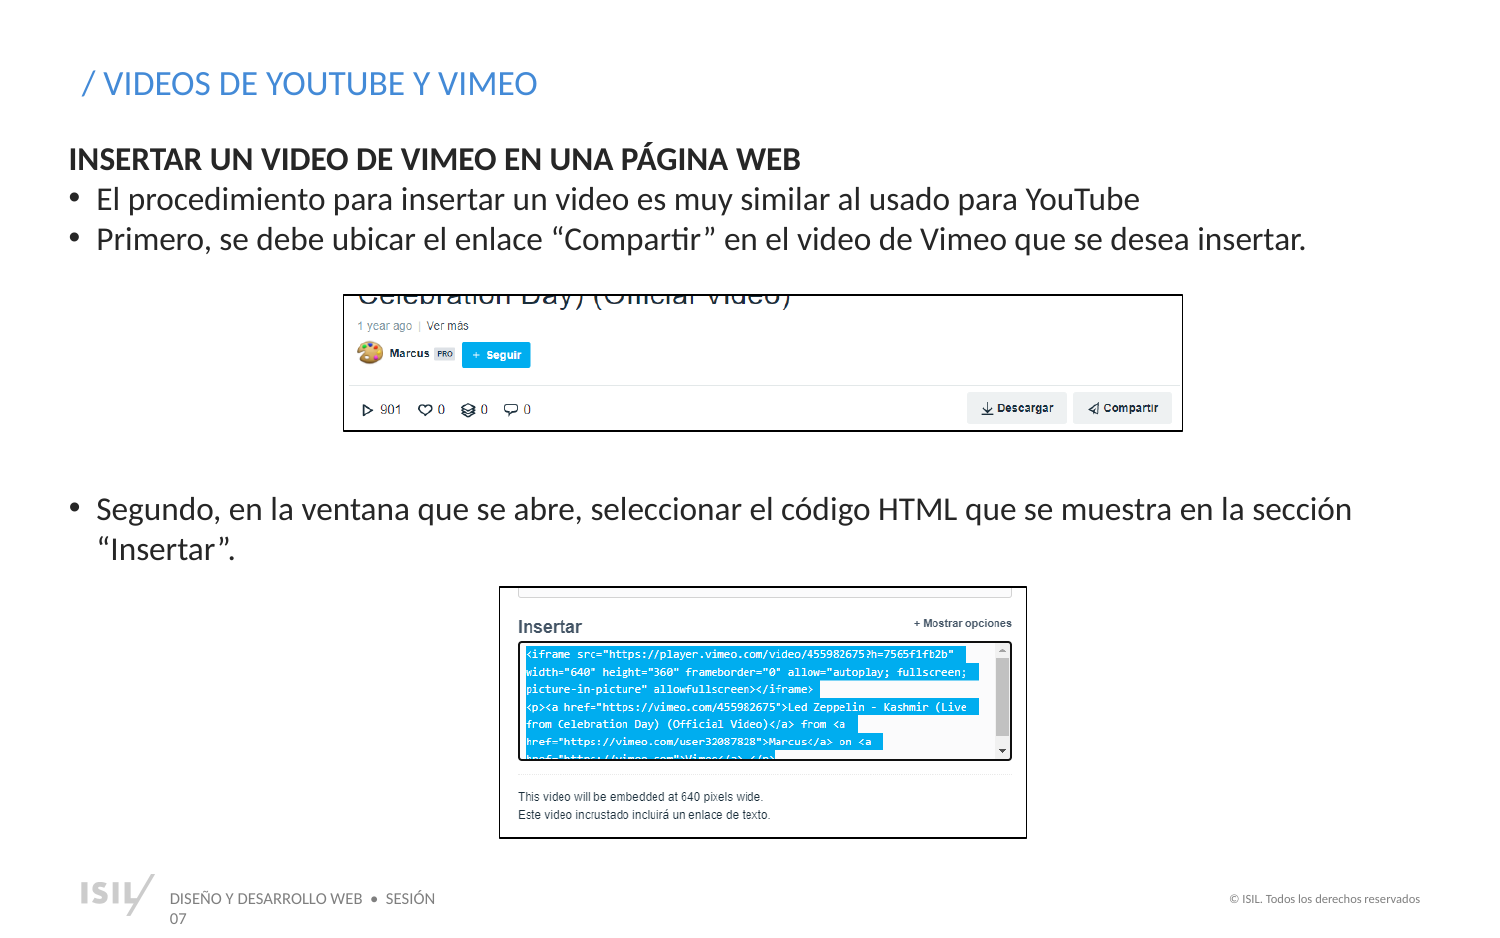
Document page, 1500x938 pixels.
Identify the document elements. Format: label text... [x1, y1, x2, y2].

text_box INSERTAR UN VIDEO DE VIMEO EN UNA PÁGINA WEB El procedimiento para insertar un video es muy similar al usado para YouTube Primero, se debe ubicar el enlace “Compartir” en el video de Vimeo que se desea insertar. [66, 137, 1339, 258]
picture [344, 295, 1182, 431]
picture [499, 587, 1026, 838]
text_box Segundo, en la ventana que se abre, seleccionar el código HTML que se muestra en la sección “Insertar”. [66, 487, 1413, 568]
text_box / VIDEOS DE YOUTUBE Y VIMEO [66, 52, 1249, 111]
